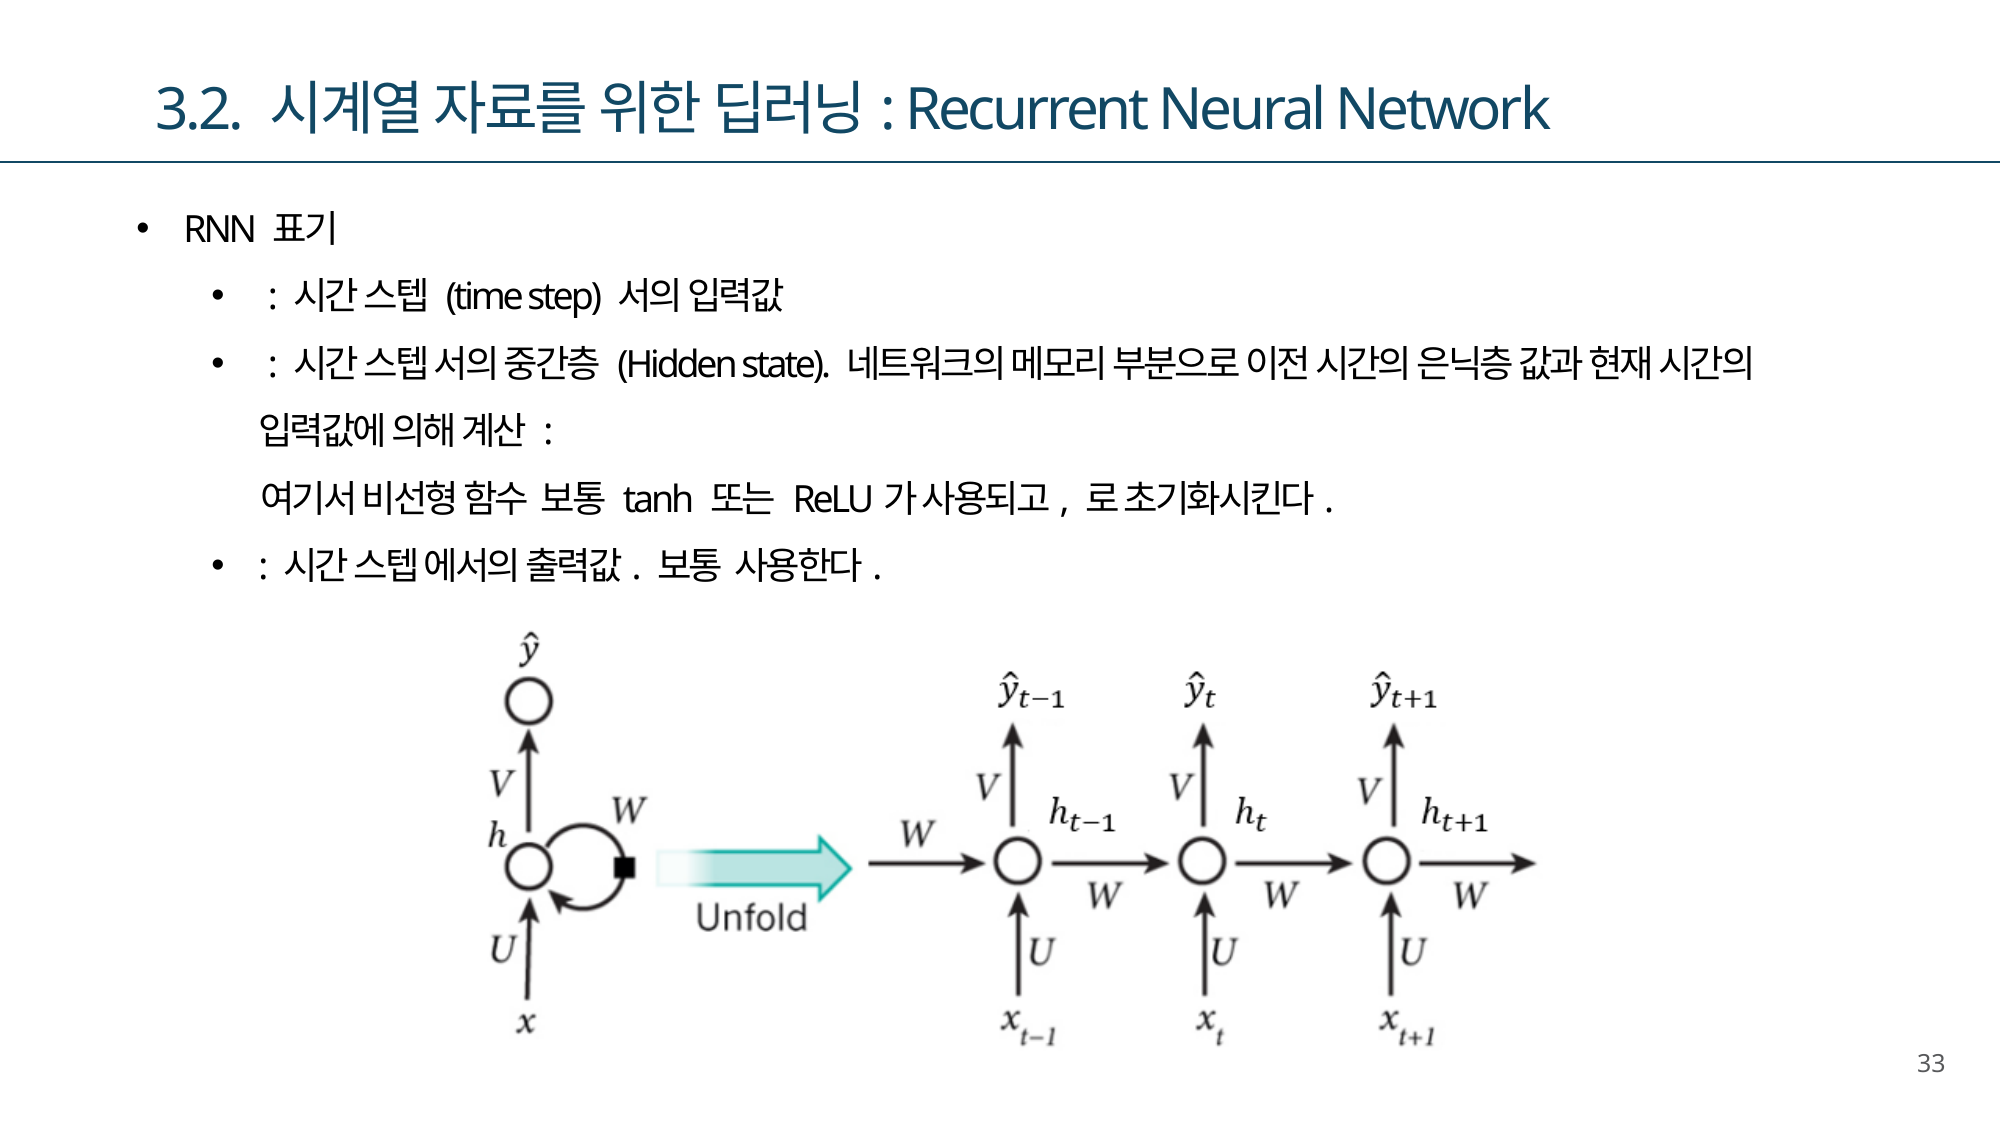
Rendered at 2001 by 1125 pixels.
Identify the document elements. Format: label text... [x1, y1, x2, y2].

picture [454, 606, 1546, 1076]
text_box 3.2. 시계열 자료를 위한 딥러닝: Recurrent Neural Network [140, 63, 1566, 149]
